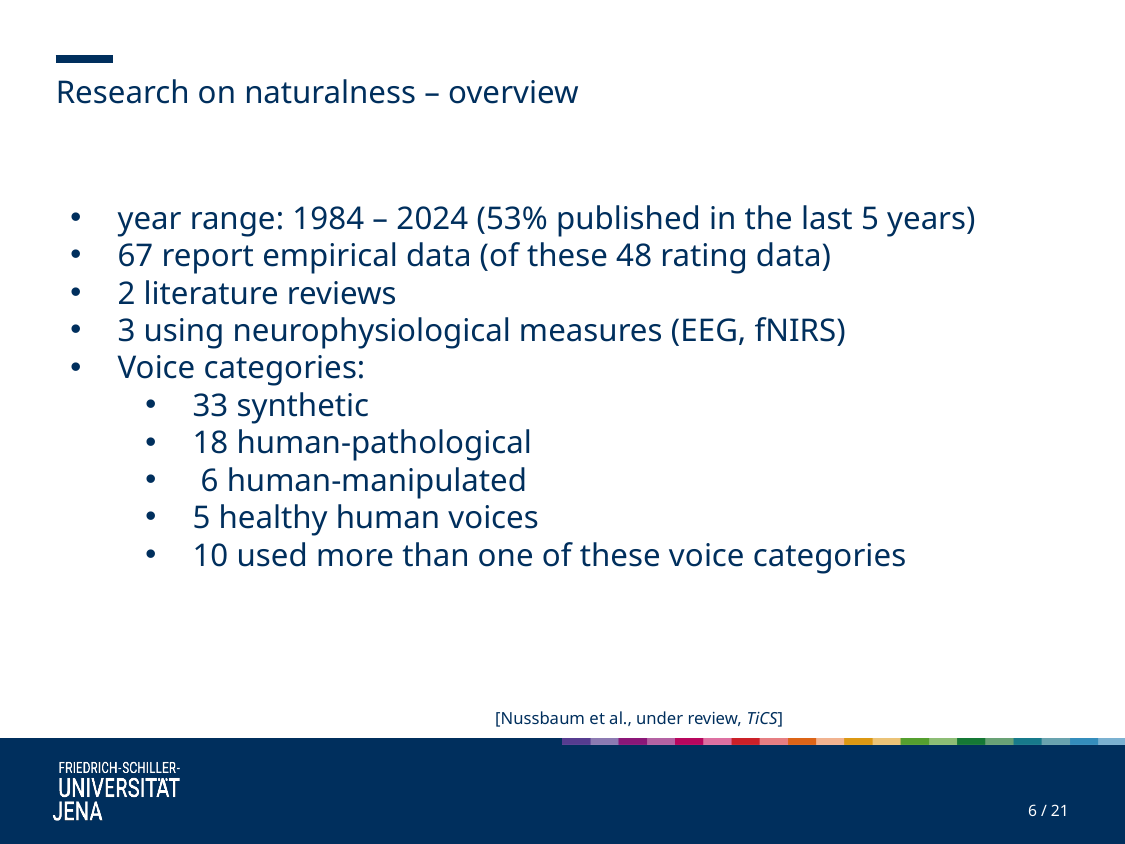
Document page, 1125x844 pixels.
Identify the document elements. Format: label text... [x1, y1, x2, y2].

text_box year range: 1984 – 2024 (53% published in the last 5 years) 67 report empirical data (of these 48 rating data) 2 literature reviews 3 using neurophysiological measures (EEG, fNIRS) Voice categories: 33 synthetic 18 human-pathological 6 human-manipulated 5 healthy human voices 10 used more than one of these voice categories [55, 190, 1090, 580]
picture [51, 755, 181, 827]
text_box [Nussbaum et al., under review, TiCS] [480, 700, 798, 736]
text_box Research on naturalness – overview [54, 70, 1054, 119]
picture [562, 738, 1125, 745]
